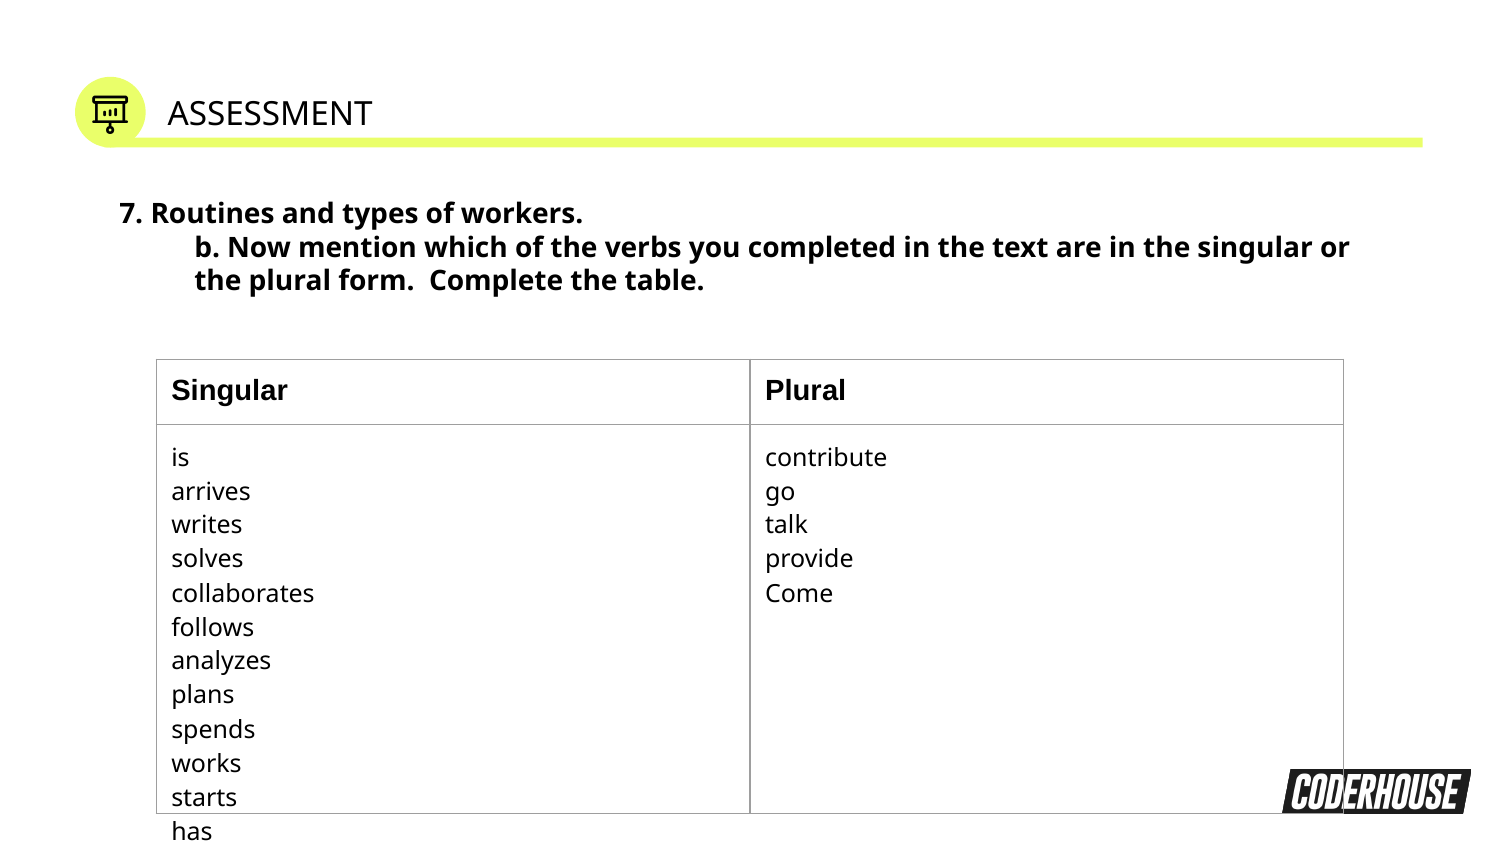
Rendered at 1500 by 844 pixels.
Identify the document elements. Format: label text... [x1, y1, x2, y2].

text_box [74, 76, 146, 148]
table_header Plural [751, 360, 1343, 424]
text_box ASSESSMENT [152, 76, 678, 147]
text_box [150, 137, 1423, 148]
table_header Singular [157, 360, 749, 424]
text_box 7. Routines and types of workers. b. Now mention which of the verbs you completed in the text are in the singular or the plural form. Complete the table. [104, 180, 1368, 312]
picture [1281, 769, 1471, 814]
table_cell contribute go talk provide Come [751, 425, 1343, 813]
table_cell is arrives writes solves collaborates follows analyzes plans spends works starts has [157, 425, 749, 813]
